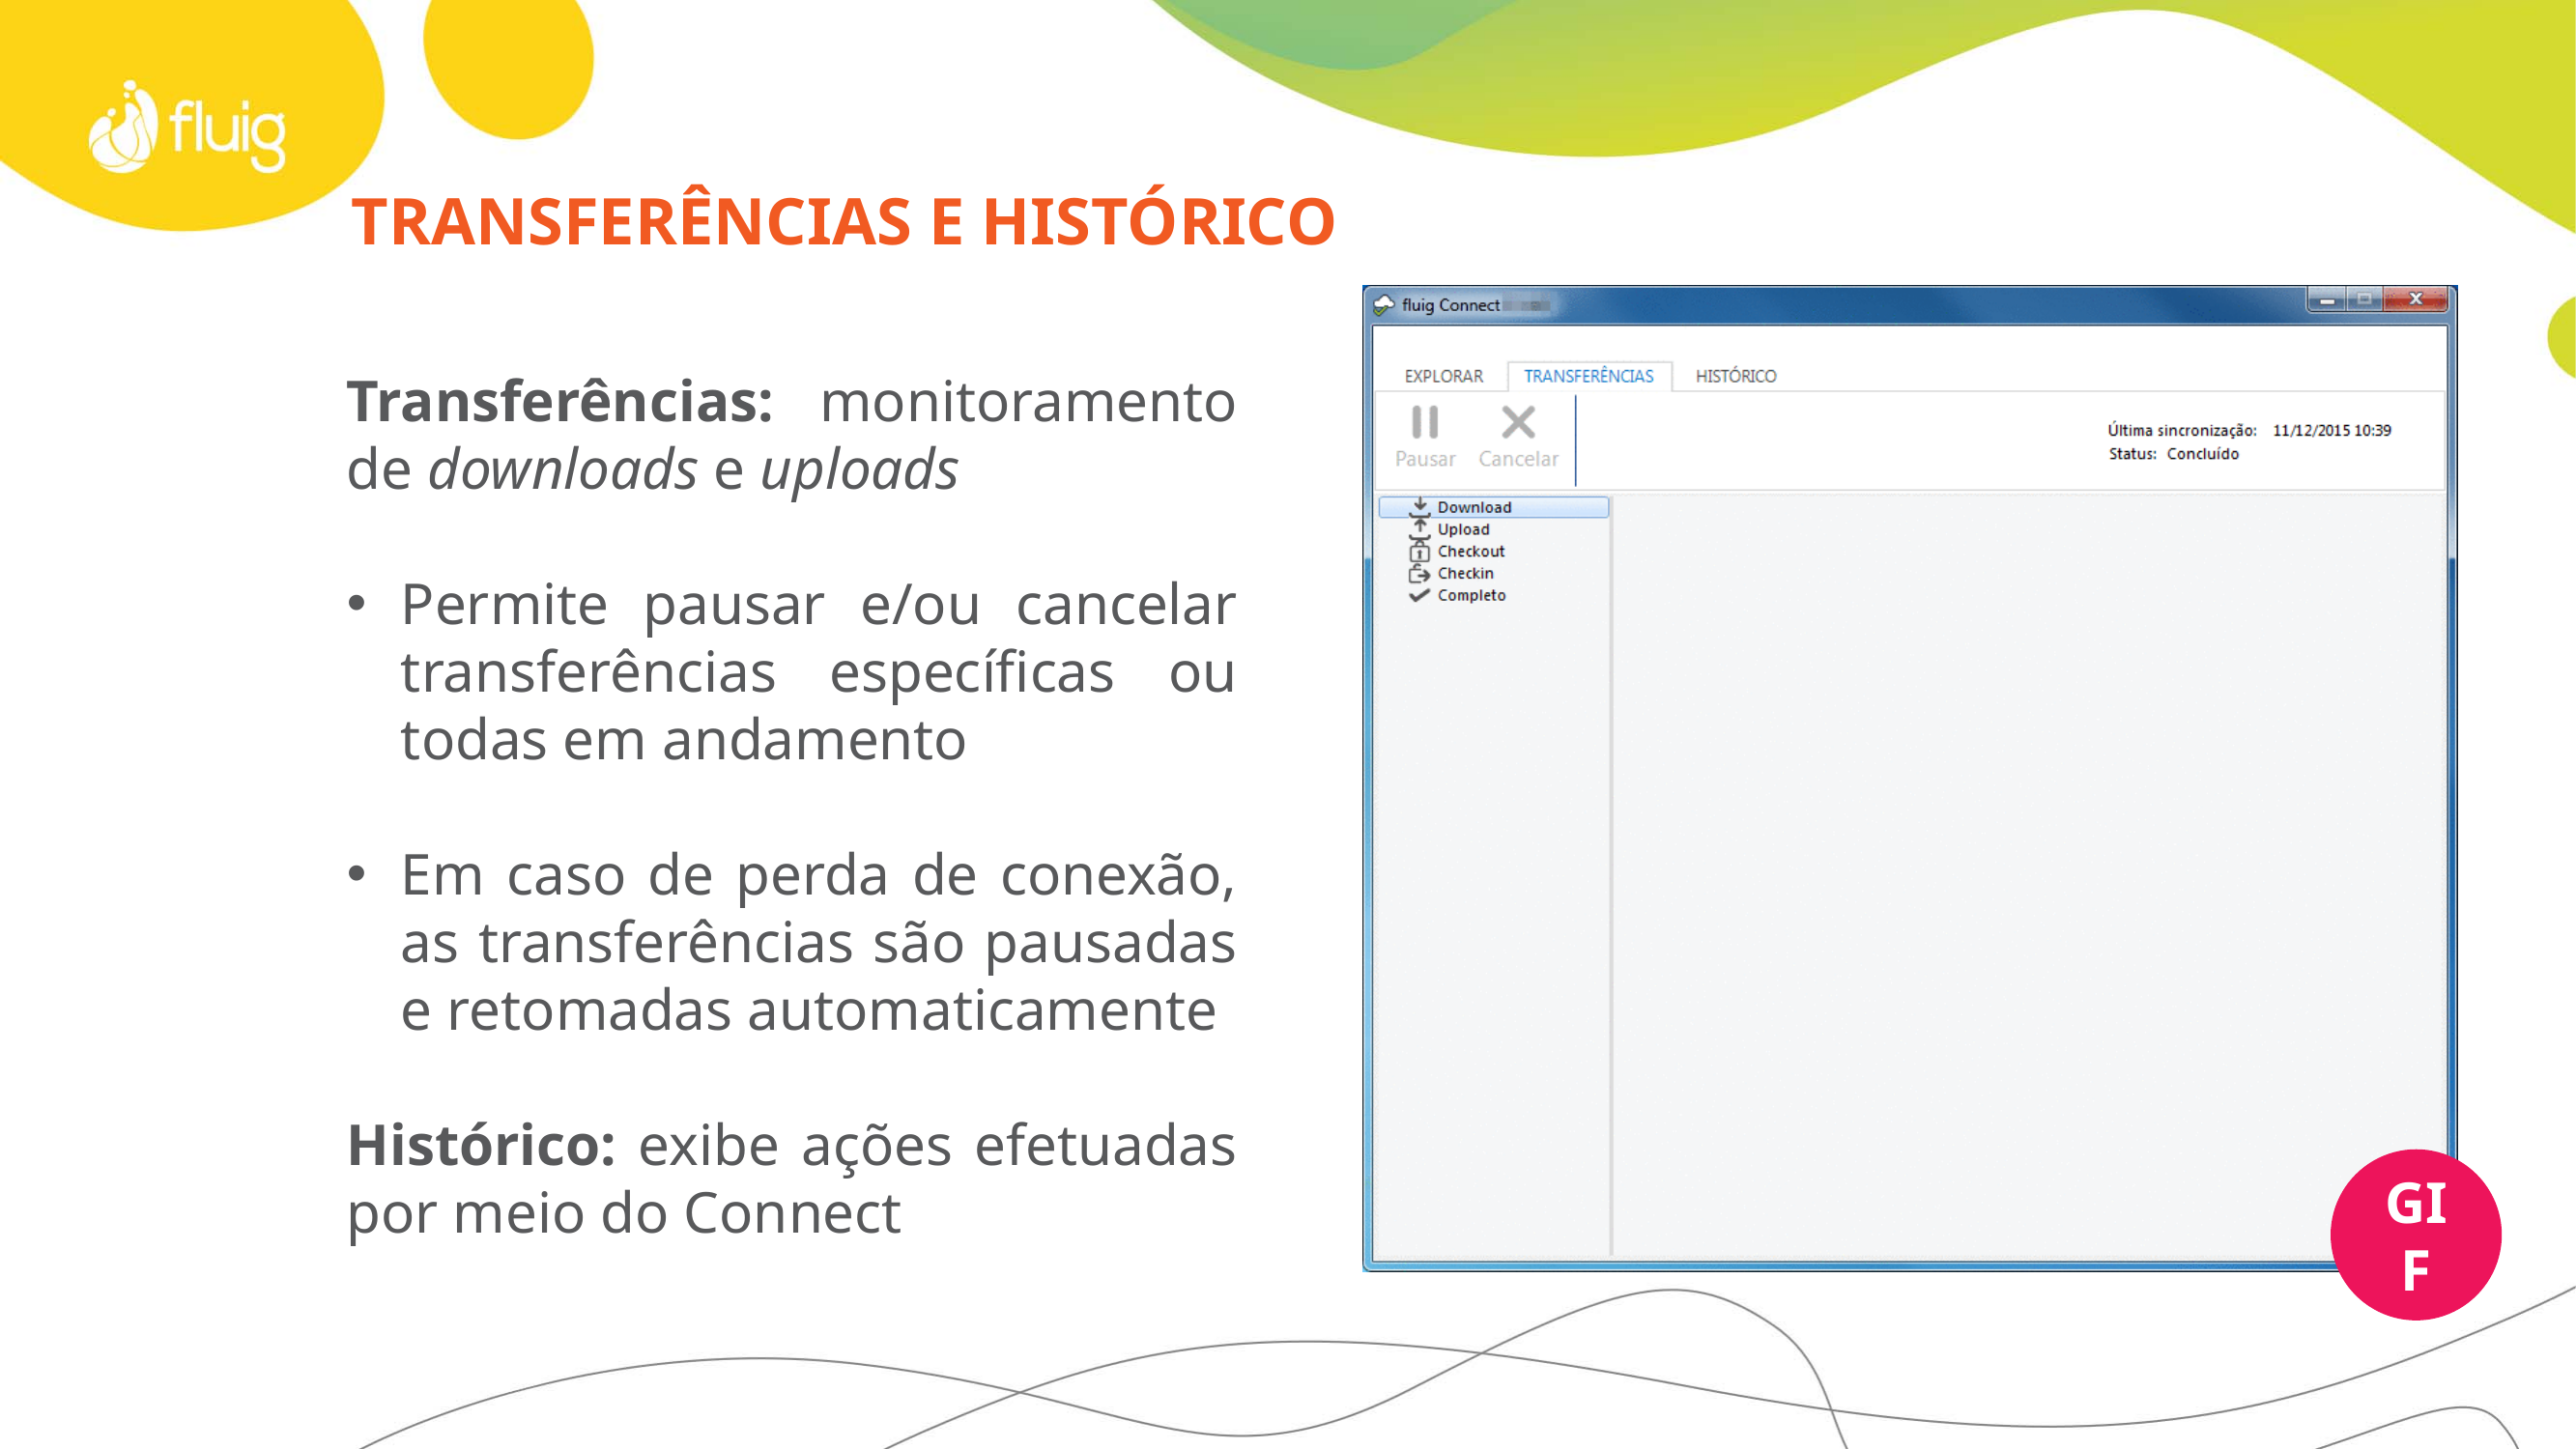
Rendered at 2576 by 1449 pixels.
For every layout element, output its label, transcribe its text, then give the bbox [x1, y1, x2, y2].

picture [0, 0, 2576, 1449]
title Transferências e histórico [336, 173, 2352, 379]
list Transferências: monitoramento de downloads e uploads Permite pausar e/ou cancelar transferências específicas ou todas em andamento Em caso de perda de conexão, as transferências são pausadas e retomadas automaticamente Histórico: exibe ações efetuadas por meio do Connect [331, 357, 1252, 1269]
text_box GIF [2343, 1163, 2503, 1321]
